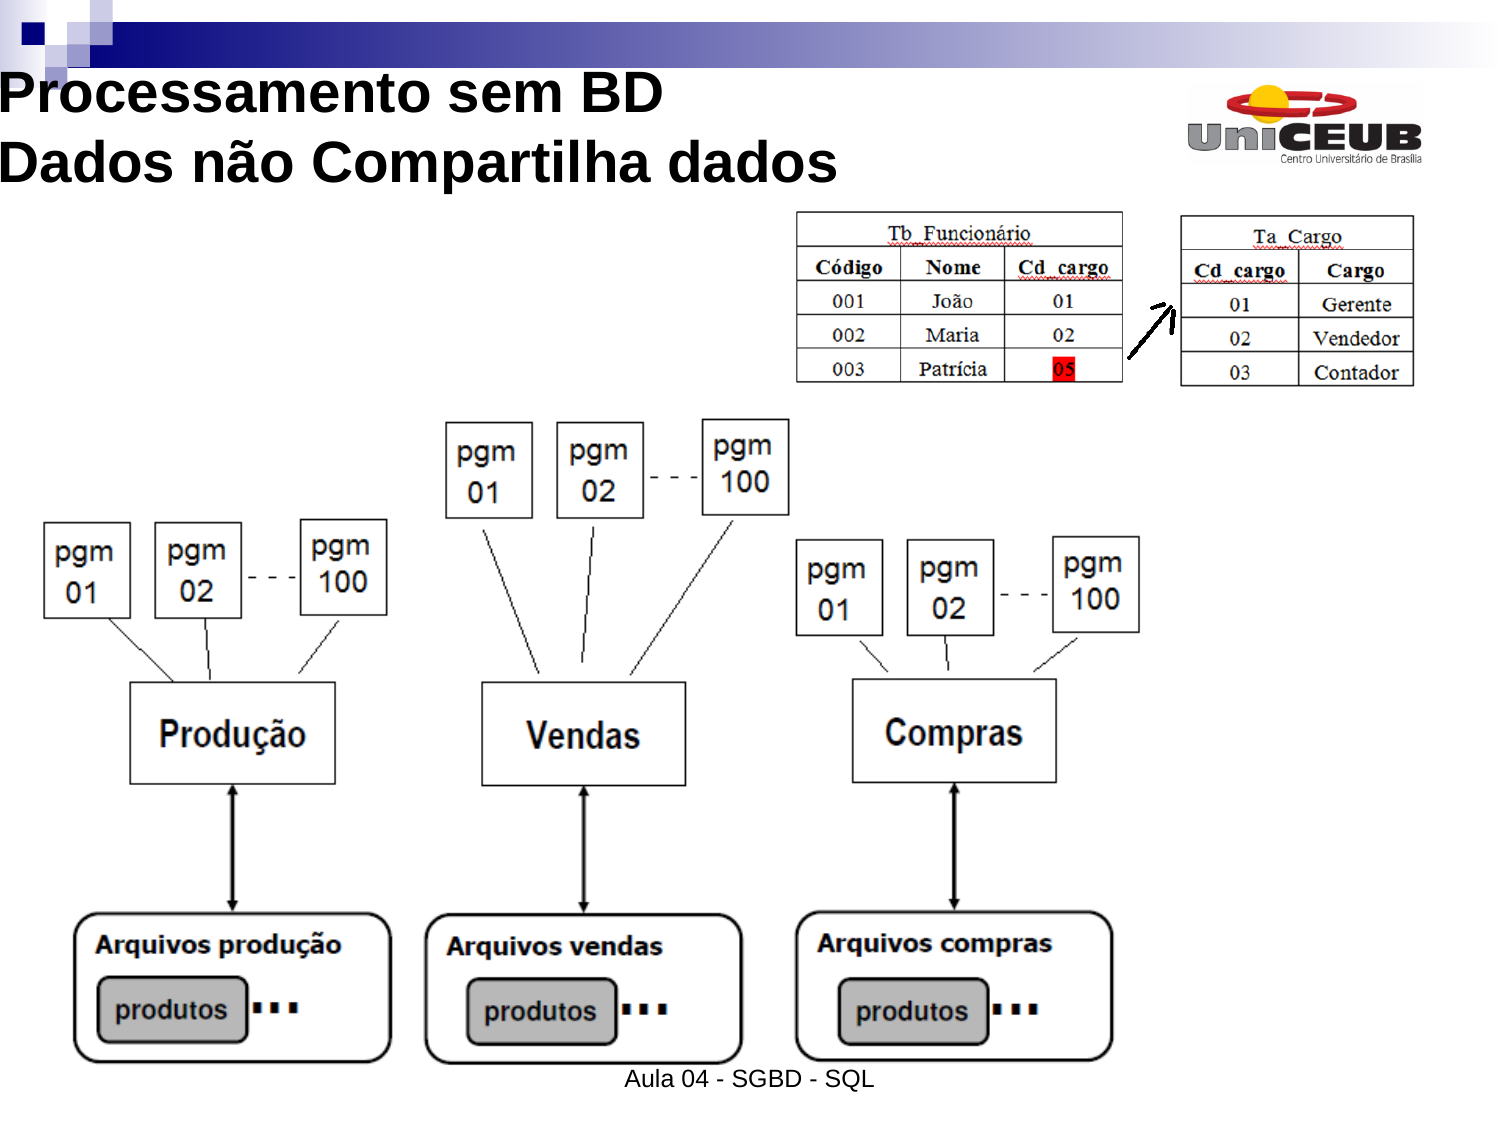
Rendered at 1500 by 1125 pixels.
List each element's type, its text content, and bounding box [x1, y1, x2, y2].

picture [1185, 83, 1423, 165]
picture [790, 201, 1423, 397]
text_box Processamento sem BD Dados não Compartilha dados [0, 93, 1180, 155]
picture [28, 408, 1187, 1077]
footer Aula 04 - SGBD - SQL [512, 1083, 988, 1100]
